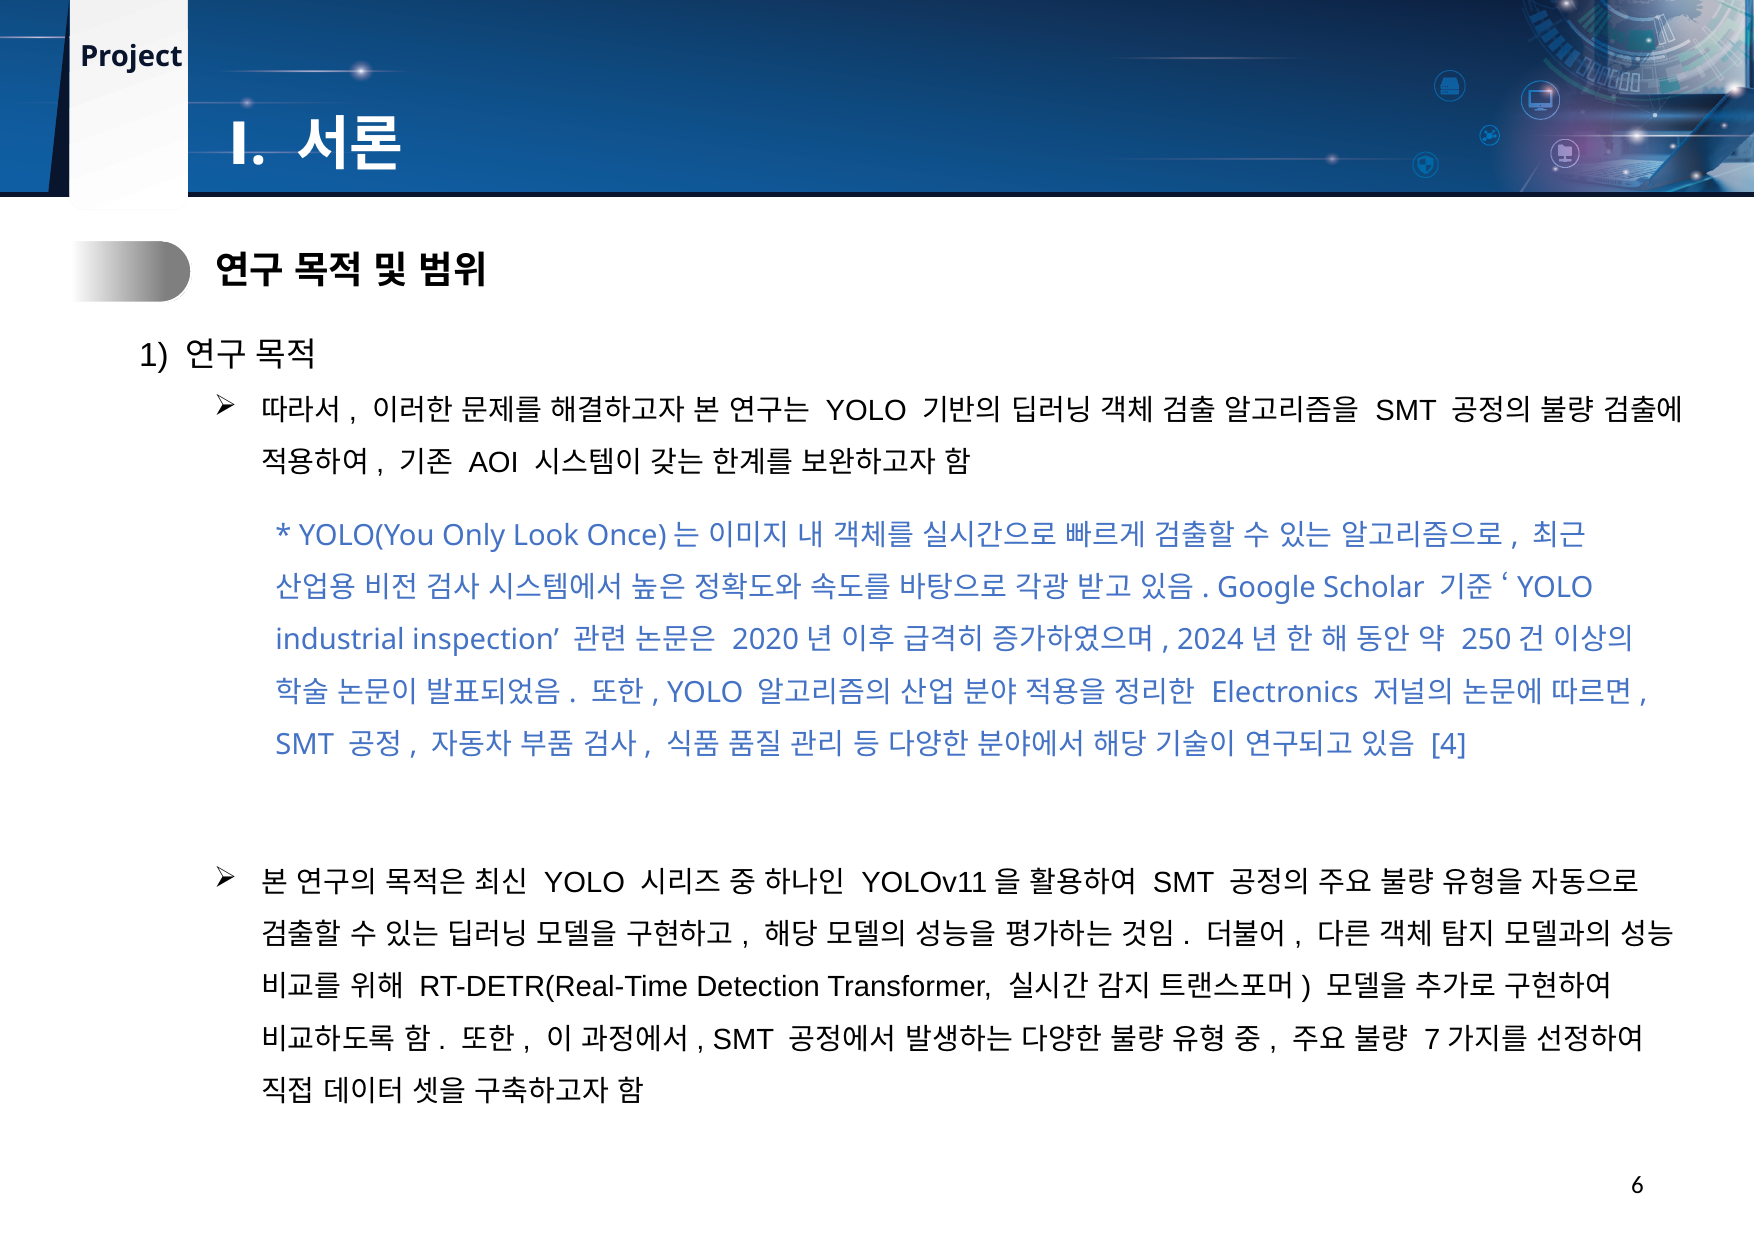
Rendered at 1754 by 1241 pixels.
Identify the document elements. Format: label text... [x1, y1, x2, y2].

text_box * YOLO(You Only Look Once)는 이미지 내 객체를 실시간으로 빠르게 검출할 수 있는 알고리즘으로, 최근 산업용 비전 검사 시스템에서 높은 정확도와 속도를 바탕으로 각광 받고 있음. Google Scholar 기준 ‘YOLO industrial inspection’ 관련 논문은 2020년 이후 급격히 증가하였으며, 2024년 한 해 동안 약 250건 이상의 학술 논문이 발표되었음. 또한, YOLO 알고리즘의 산업 분야 적용을 정리한 Electronics 저널의 논문에 따르면, SMT 공정, 자동차 부품 검사, 식품 품질 관리 등 다양한 분야에서 해당 기술이 연구되고 있음 [4] [260, 490, 1663, 768]
text_box 1) 연구 목적 따라서, 이러한 문제를 해결하고자 본 연구는 YOLO 기반의 딥러닝 객체 검출 알고리즘을 SMT 공정의 불량 검출에 적용하여, 기존 AOI 시스템이 갖는 한계를 보완하고자 함 본 연구의 목적은 최신 YOLO 시리즈 중 하나인 YOLOv11을 활용하여 SMT 공정의 주요 불량 유형을 자동으로 검출할 수 있는 딥러닝 모델을 구현하고, 해당 모델의 성능을 평가하는 것임. 더불어, 다른 객체 탐지 모델과의 성능 비교를 위해 RT-DETR(Real-Time Detection Transformer, 실시간 감지 트랜스포머) 모델을 추가로 구현하여 비교하도록 함. 또한, 이 과정에서, SMT 공정에서 발생하는 다양한 불량 유형 중, 주요 불량 7가지를 선정하여 직접 데이터 셋을 구축하고자 함 [124, 306, 1717, 1115]
picture [0, 0, 69, 192]
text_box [71, 240, 894, 303]
picture [188, 0, 1754, 192]
text_box 6 [1616, 1160, 1752, 1206]
text_box Ⅰ. 서론 [213, 98, 1500, 184]
